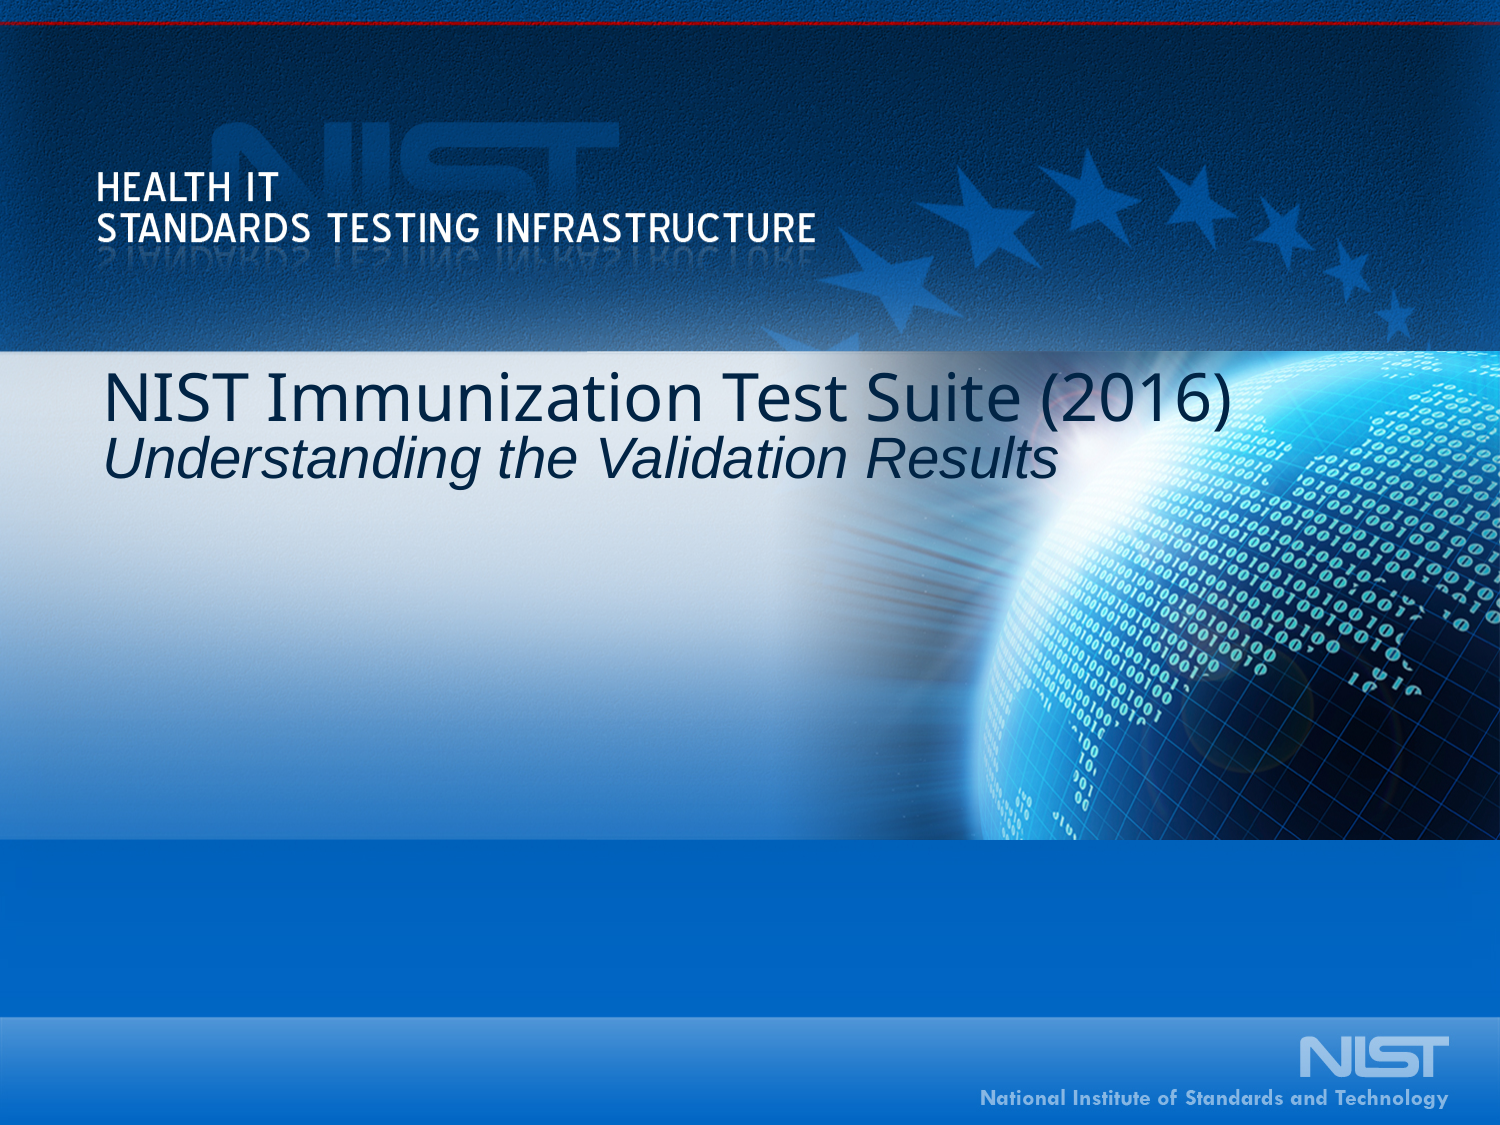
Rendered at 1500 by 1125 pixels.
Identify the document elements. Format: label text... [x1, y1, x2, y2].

picture [1372, 417, 1389, 425]
picture [1424, 432, 1433, 438]
picture [1397, 412, 1409, 418]
picture [1433, 392, 1442, 397]
picture [1386, 421, 1395, 428]
picture [1419, 408, 1431, 414]
picture [1421, 397, 1443, 408]
picture [1409, 405, 1418, 411]
picture [1435, 422, 1448, 430]
picture [1444, 402, 1457, 409]
picture [1449, 426, 1459, 433]
picture [1410, 415, 1420, 421]
picture [0, 0, 1500, 1125]
text_box NIST Immunization Test Suite (2016) Understanding the Validation Results [87, 362, 581, 546]
picture [1422, 418, 1434, 425]
picture [1432, 412, 1445, 418]
picture [1374, 429, 1385, 436]
picture [1409, 428, 1421, 435]
picture [1395, 424, 1407, 432]
picture [1447, 415, 1457, 421]
picture [1362, 439, 1372, 447]
picture [1386, 432, 1396, 439]
picture [1385, 411, 1396, 415]
picture [1472, 423, 1493, 430]
